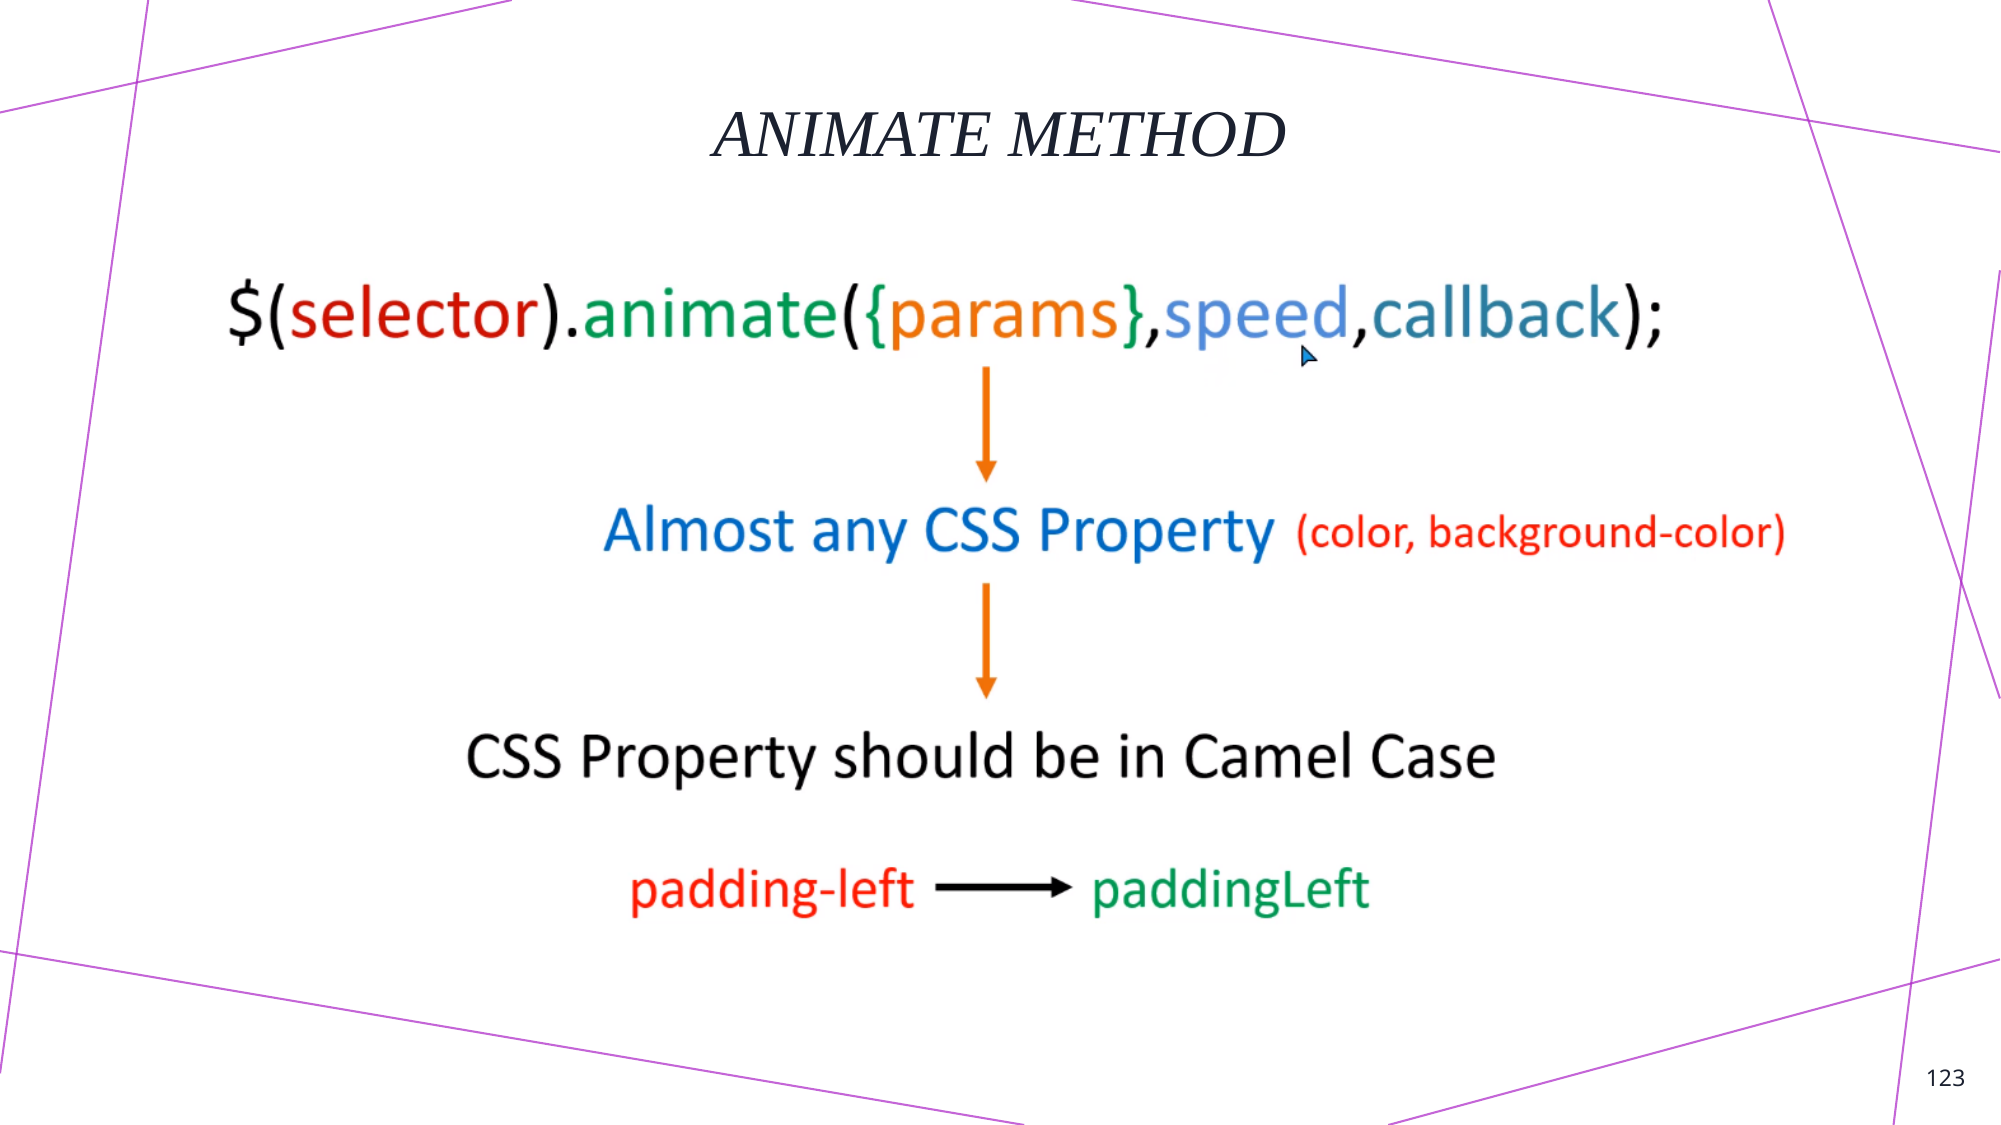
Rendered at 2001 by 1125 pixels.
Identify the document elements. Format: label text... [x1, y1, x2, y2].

slide_number 123 [1903, 1049, 1981, 1110]
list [205, 244, 1795, 940]
title Animate method [593, 53, 1407, 217]
